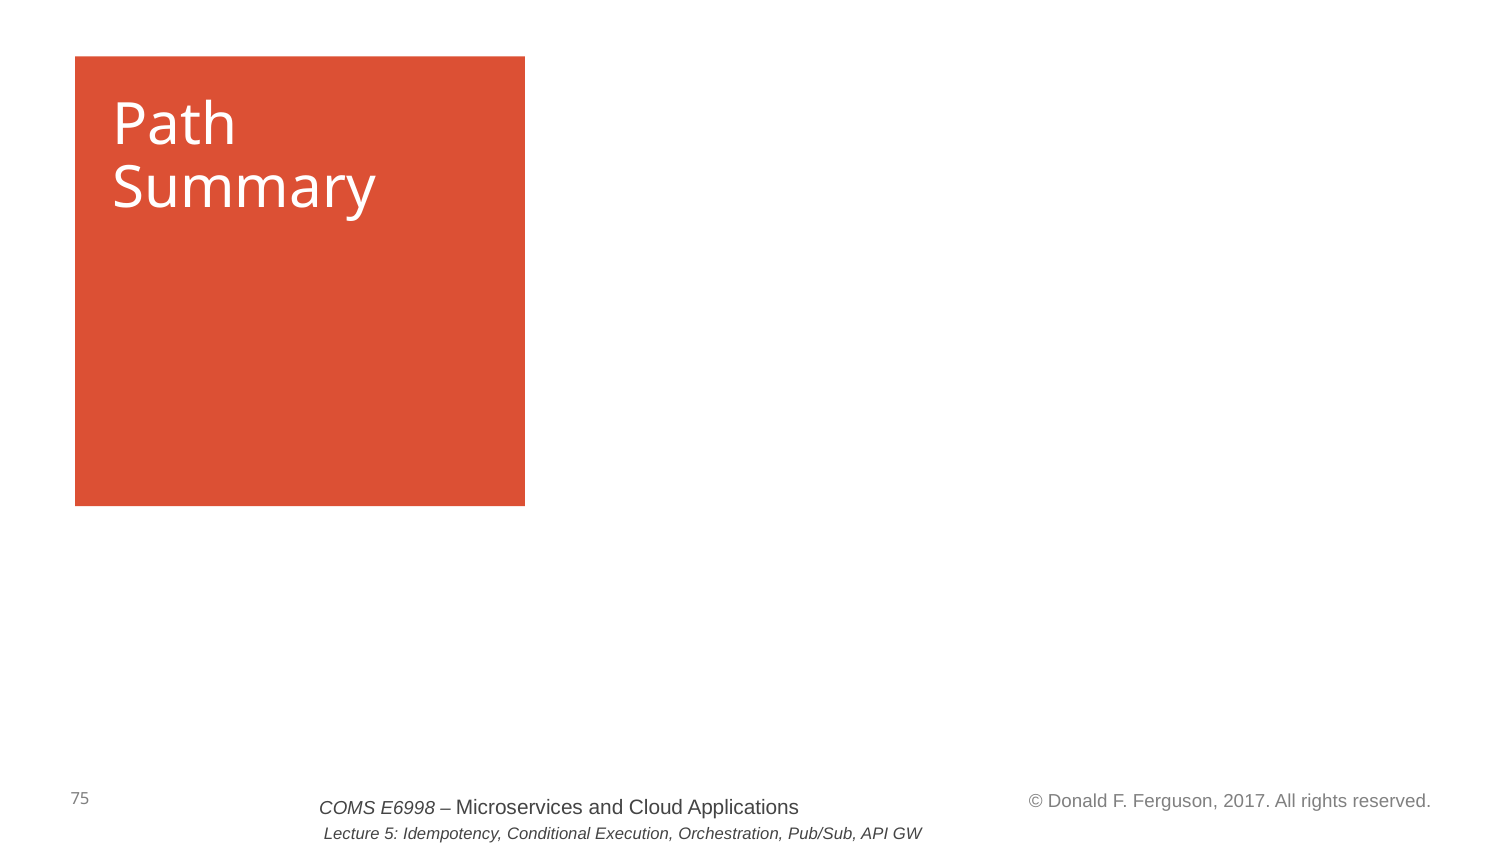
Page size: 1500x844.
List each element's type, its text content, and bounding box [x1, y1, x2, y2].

title Path Summary [74, 56, 526, 507]
